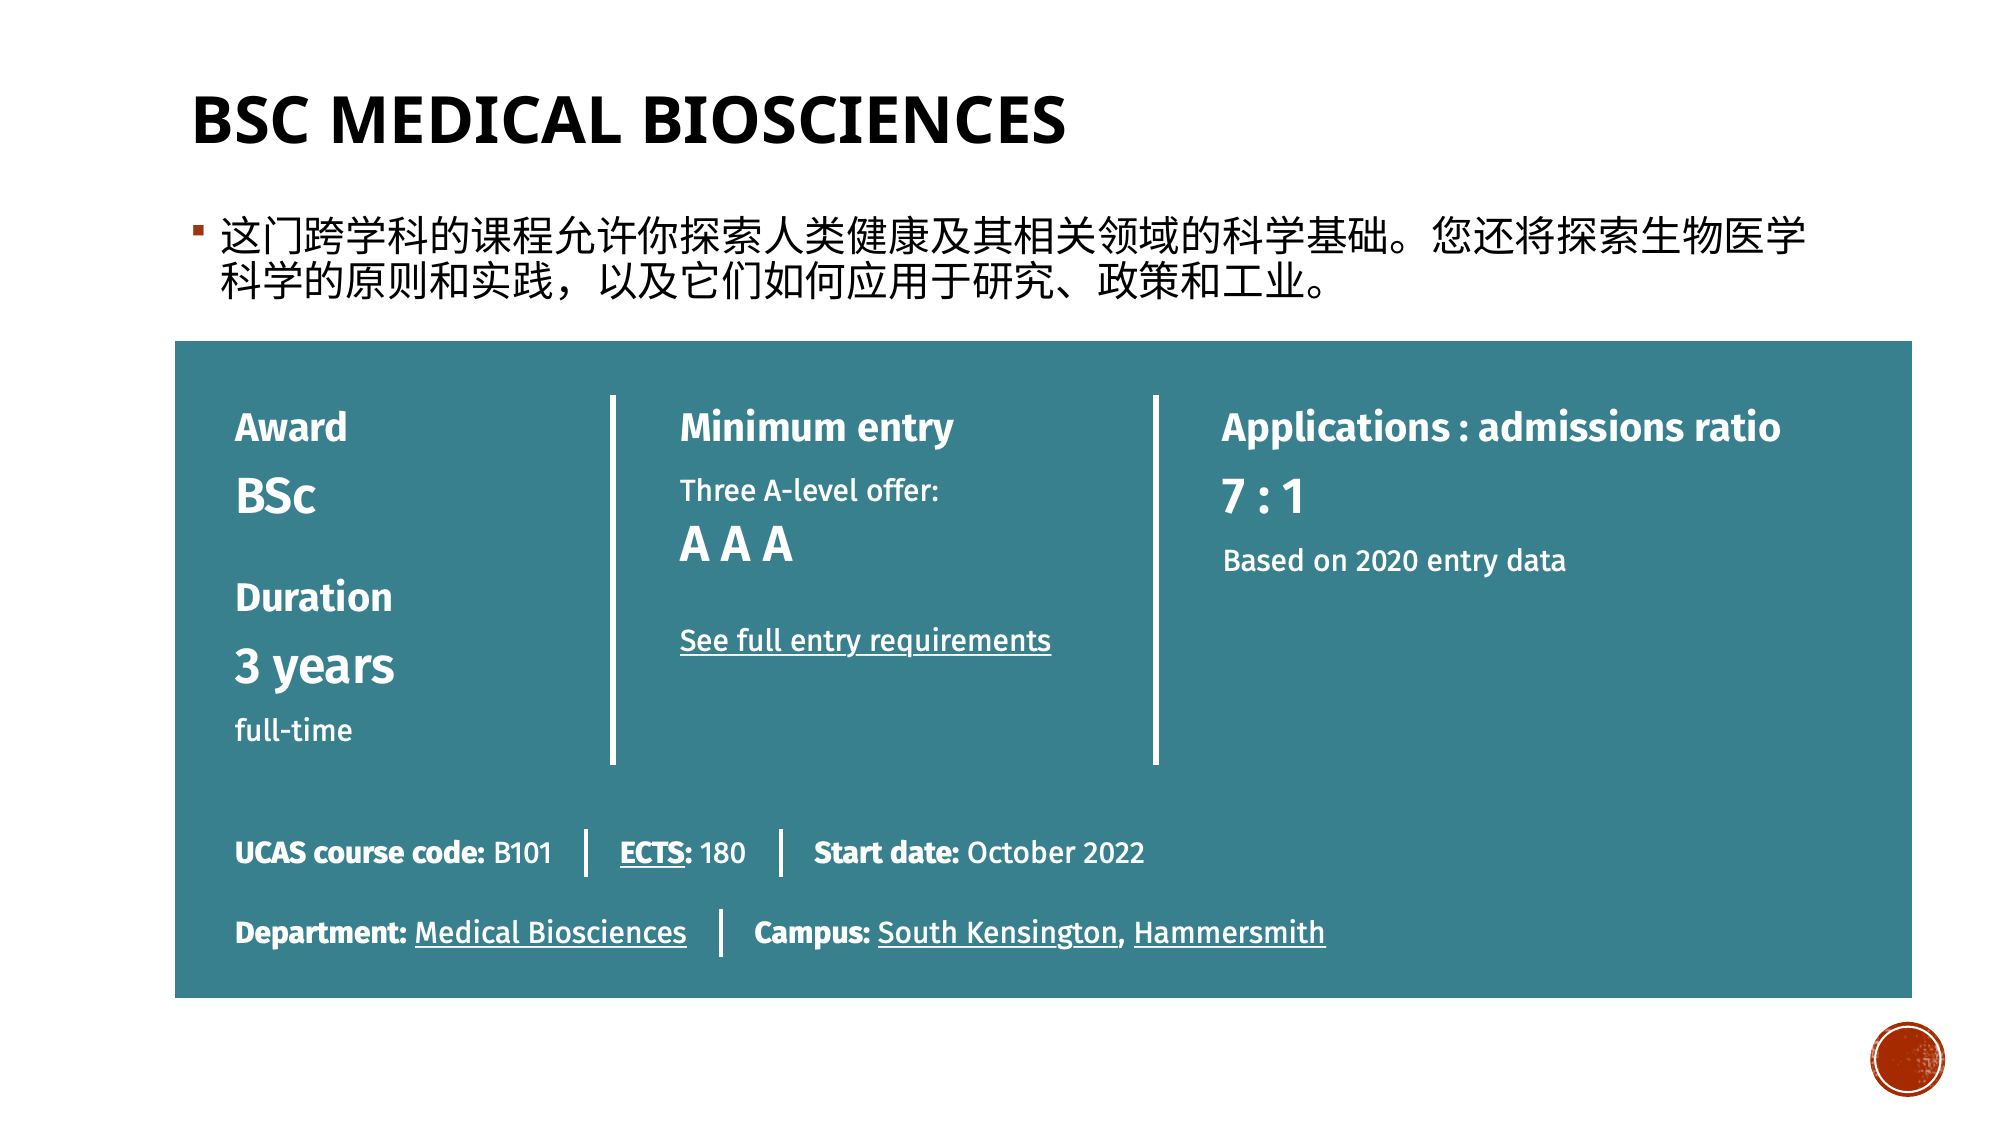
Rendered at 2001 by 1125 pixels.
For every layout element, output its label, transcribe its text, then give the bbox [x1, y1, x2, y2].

list 这门跨学科的课程允许你探索人类健康及其相关领域的科学基础。您还将探索生物医学科学的原则和实践，以及它们如何应用于研究、政策和工业。 [175, 207, 1826, 341]
title BSc Medical Biosciences [175, 79, 1826, 207]
picture [175, 342, 1911, 996]
